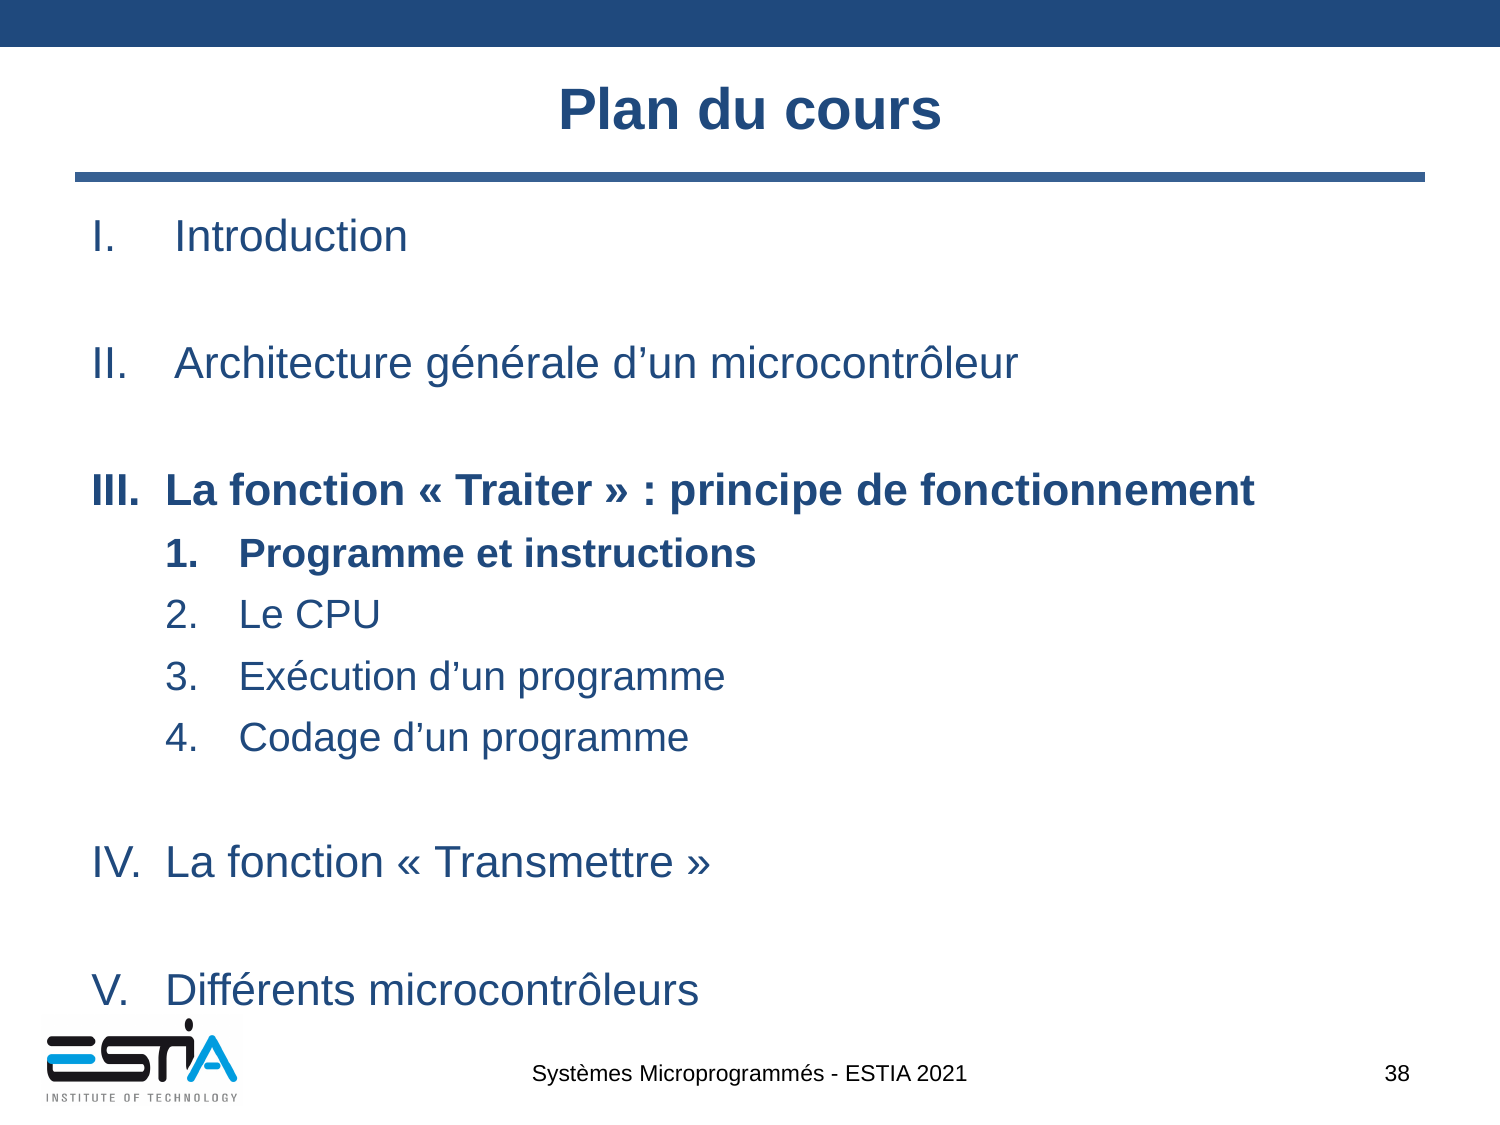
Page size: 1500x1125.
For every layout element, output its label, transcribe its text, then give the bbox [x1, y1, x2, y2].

footer Systèmes Microprogrammés - ESTIA 2021 [424, 1042, 1076, 1103]
title Plan du cours [76, 24, 1425, 188]
slide_number 38 [1076, 1042, 1425, 1103]
text_box Introduction Architecture générale d’un microcontrôleur La fonction « Traiter » : principe de fonctionnement Programme et instructions Le CPU Exécution d’un programme Codage d’un programme La fonction « Transmettre » Différents microcontrôleurs [76, 199, 1436, 1024]
picture [41, 1014, 243, 1106]
